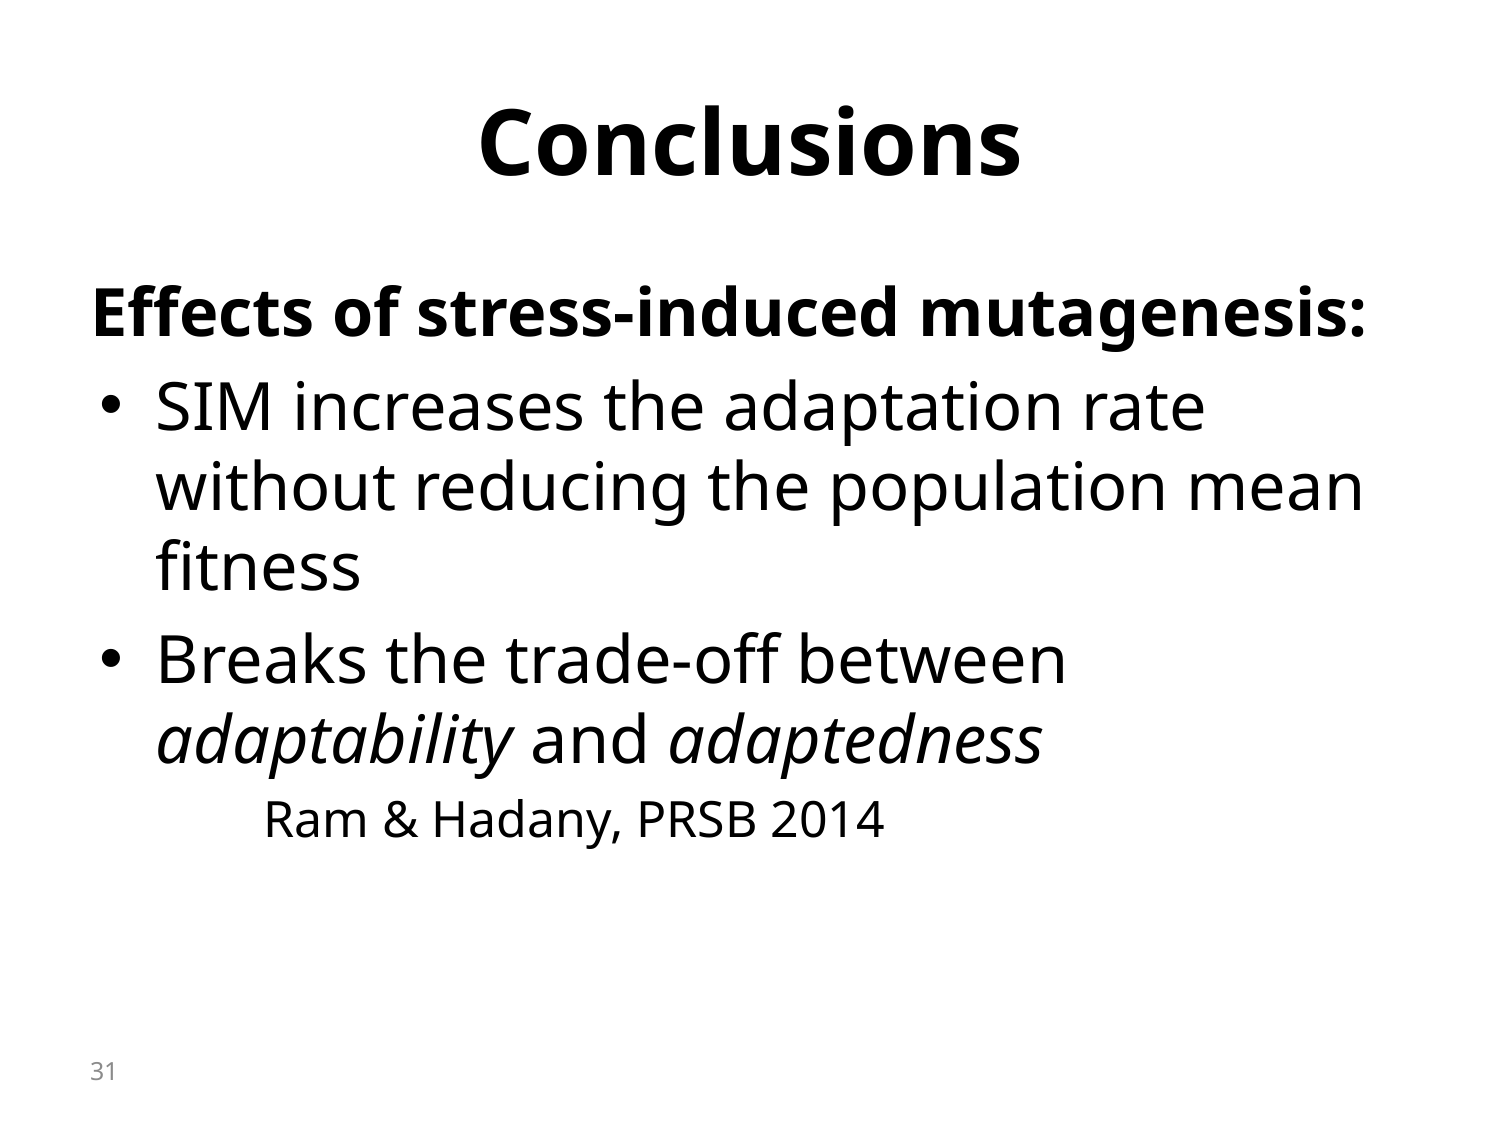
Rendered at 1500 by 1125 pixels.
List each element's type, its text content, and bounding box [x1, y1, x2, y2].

title Conclusions [75, 45, 1425, 233]
list Effects of stress-induced mutagenesis: SIM increases the adaptation rate without reducing the population mean fitness Breaks the trade-off between adaptability and adaptedness Ram & Hadany, PRSB 2014 [75, 262, 1425, 1094]
slide_number 31 [75, 1042, 425, 1103]
